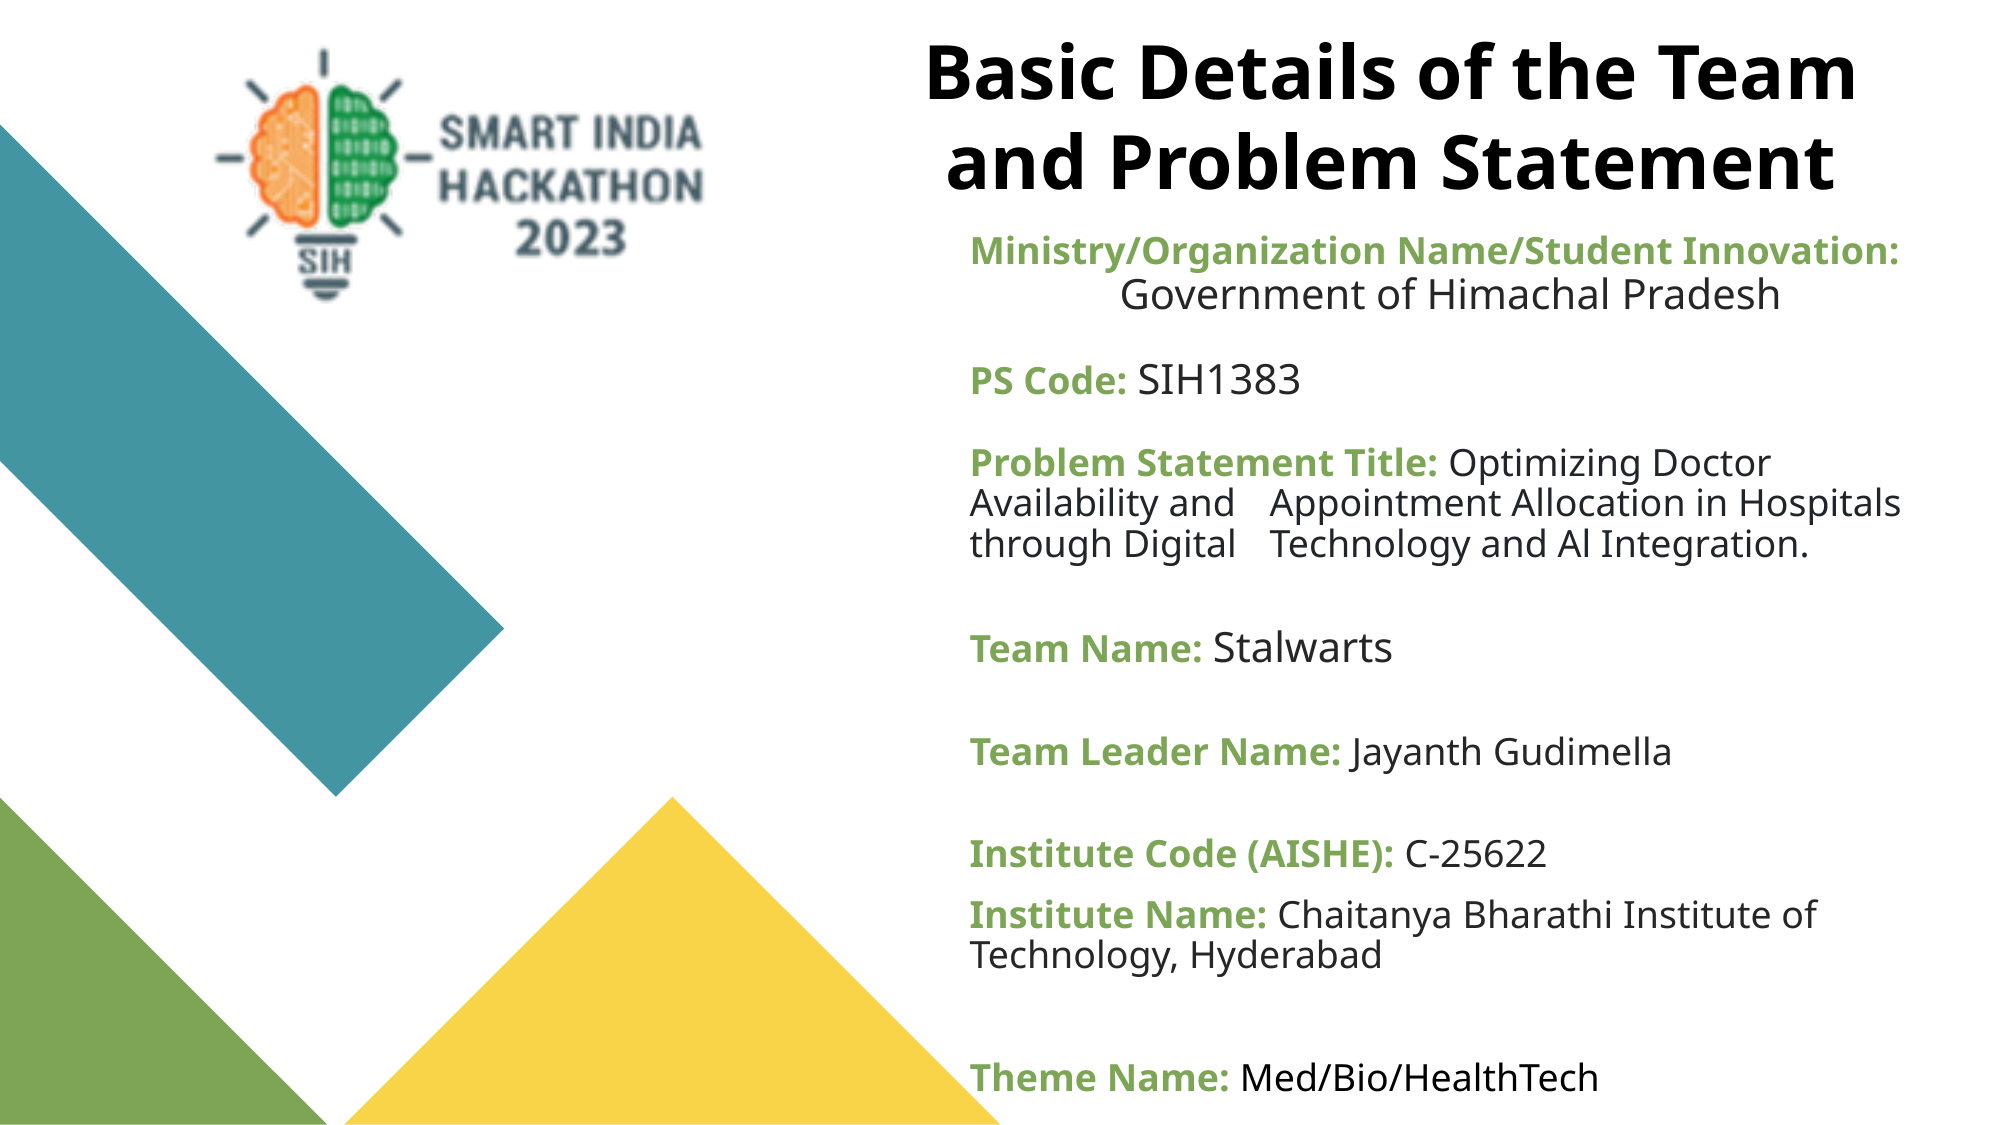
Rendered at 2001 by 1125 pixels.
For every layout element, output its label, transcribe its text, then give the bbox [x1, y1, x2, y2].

picture [198, 41, 746, 316]
title Basic Details of the Team and Problem Statement [861, 24, 1922, 214]
list Ministry/Organization Name/Student Innovation: Government of Himachal Pradesh PS Code: SIH1383 Problem Statement Title: Optimizing Doctor Availability and Appointment Allocation in Hospitals through Digital Technology and Al Integration. Team Name: Stalwarts Team Leader Name: Jayanth Gudimella Institute Code (AISHE): C-25622 Institute Name: Chaitanya Bharathi Institute of Technology, Hyderabad Theme Name: Med/Bio/HealthTech [969, 232, 1946, 1041]
